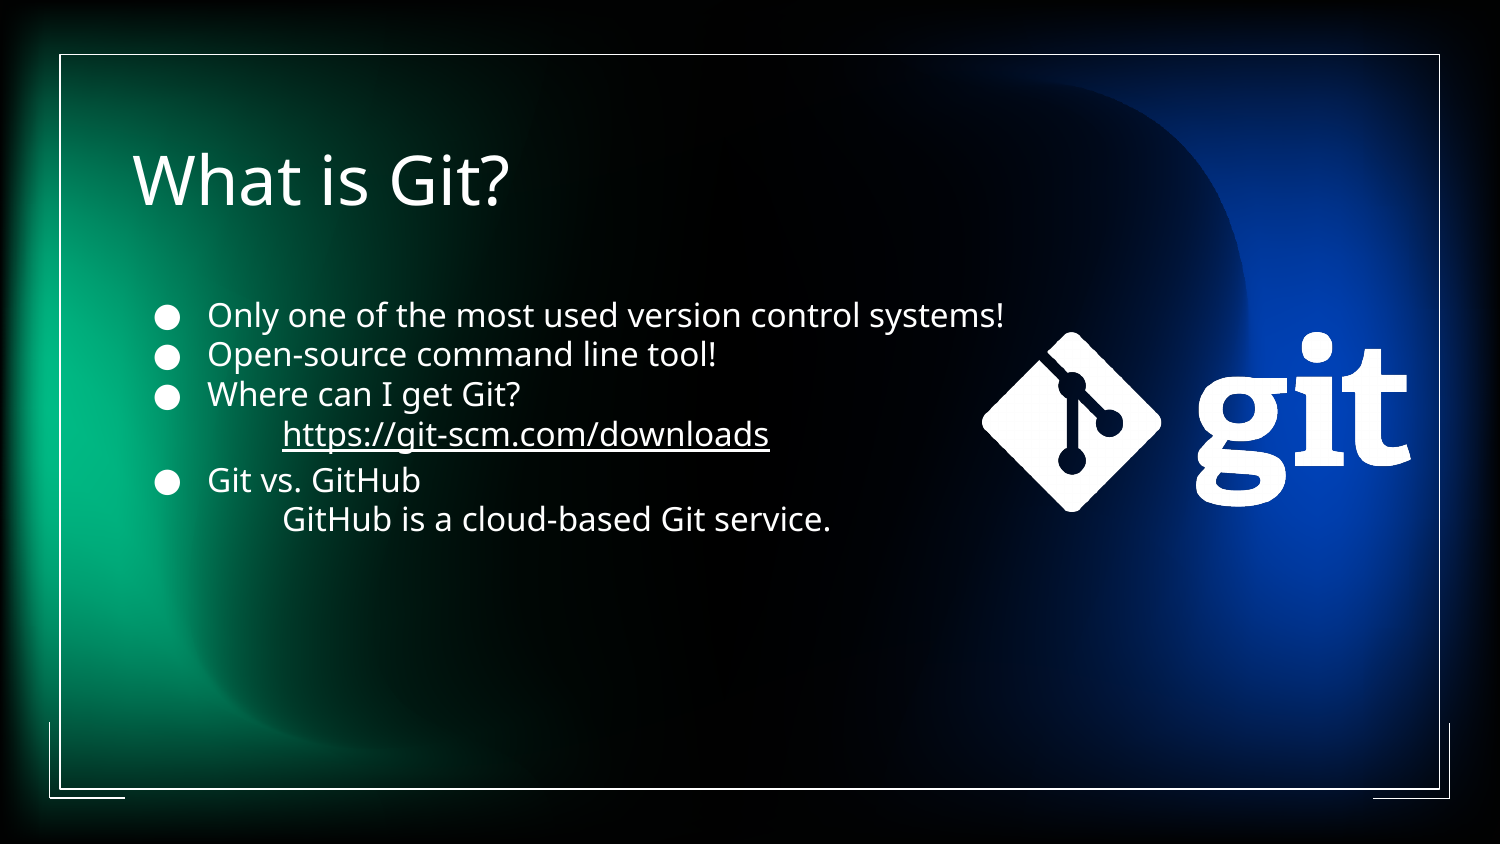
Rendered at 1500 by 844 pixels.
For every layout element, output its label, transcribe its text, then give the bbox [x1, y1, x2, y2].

subtitle Only one of the most used version control systems! Open-source command line tool! Where can I get Git? https://git-scm.com/downloads Git vs. GitHub GitHub is a cloud-based Git service. [116, 278, 1135, 660]
title What is Git? [116, 121, 1135, 239]
picture [0, 0, 1500, 844]
